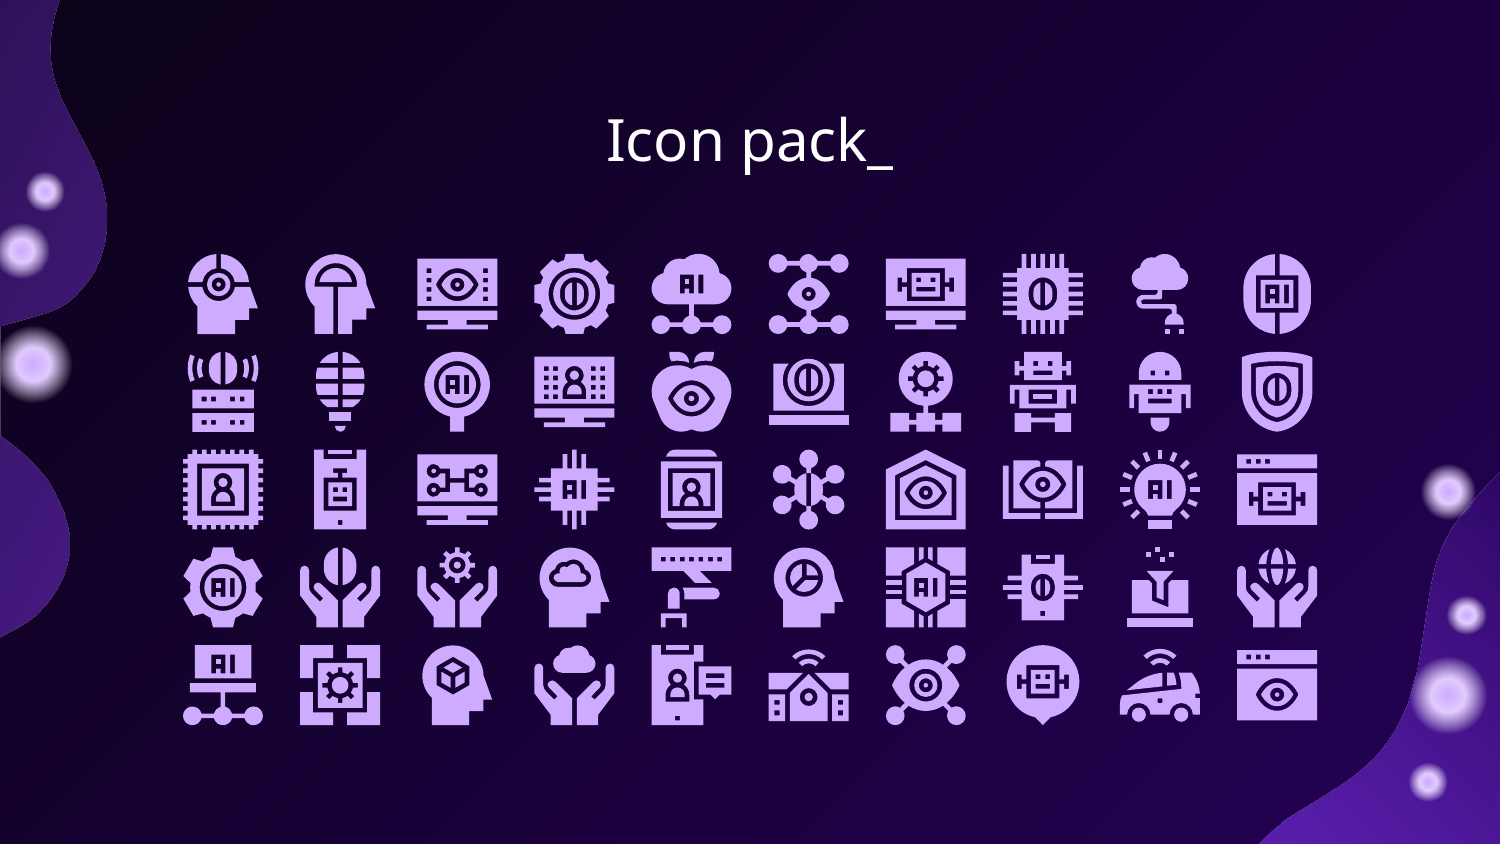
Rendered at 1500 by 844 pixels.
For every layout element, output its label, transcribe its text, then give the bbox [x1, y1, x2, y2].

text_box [885, 547, 966, 628]
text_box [651, 547, 732, 628]
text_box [1009, 351, 1077, 432]
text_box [1129, 351, 1191, 433]
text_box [187, 351, 259, 432]
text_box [650, 351, 733, 434]
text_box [1236, 547, 1318, 628]
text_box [651, 644, 732, 726]
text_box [182, 449, 264, 530]
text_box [299, 644, 381, 726]
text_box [424, 351, 491, 432]
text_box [534, 356, 615, 428]
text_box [768, 253, 850, 335]
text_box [315, 351, 365, 432]
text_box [305, 253, 376, 335]
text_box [1236, 453, 1318, 526]
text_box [417, 547, 498, 628]
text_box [768, 649, 849, 722]
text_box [768, 358, 849, 425]
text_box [1006, 644, 1080, 726]
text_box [1002, 554, 1084, 621]
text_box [885, 644, 966, 726]
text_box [187, 253, 259, 335]
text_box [313, 449, 367, 530]
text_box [417, 258, 498, 330]
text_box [885, 449, 966, 530]
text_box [772, 449, 846, 531]
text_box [1241, 351, 1313, 432]
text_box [539, 547, 610, 628]
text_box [1131, 253, 1189, 335]
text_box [534, 449, 615, 530]
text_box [182, 644, 264, 726]
title Icon pack_ [118, 88, 1382, 183]
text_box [773, 547, 844, 628]
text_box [534, 645, 615, 726]
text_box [660, 449, 723, 530]
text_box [1126, 547, 1194, 628]
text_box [1002, 253, 1084, 335]
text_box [1236, 649, 1318, 721]
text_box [417, 453, 498, 526]
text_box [422, 645, 493, 726]
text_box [1119, 449, 1201, 530]
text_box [890, 351, 962, 432]
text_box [183, 547, 263, 628]
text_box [885, 258, 966, 330]
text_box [299, 547, 381, 628]
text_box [650, 253, 733, 335]
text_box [1119, 648, 1201, 722]
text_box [534, 253, 615, 335]
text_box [1002, 460, 1084, 520]
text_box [1243, 253, 1312, 335]
